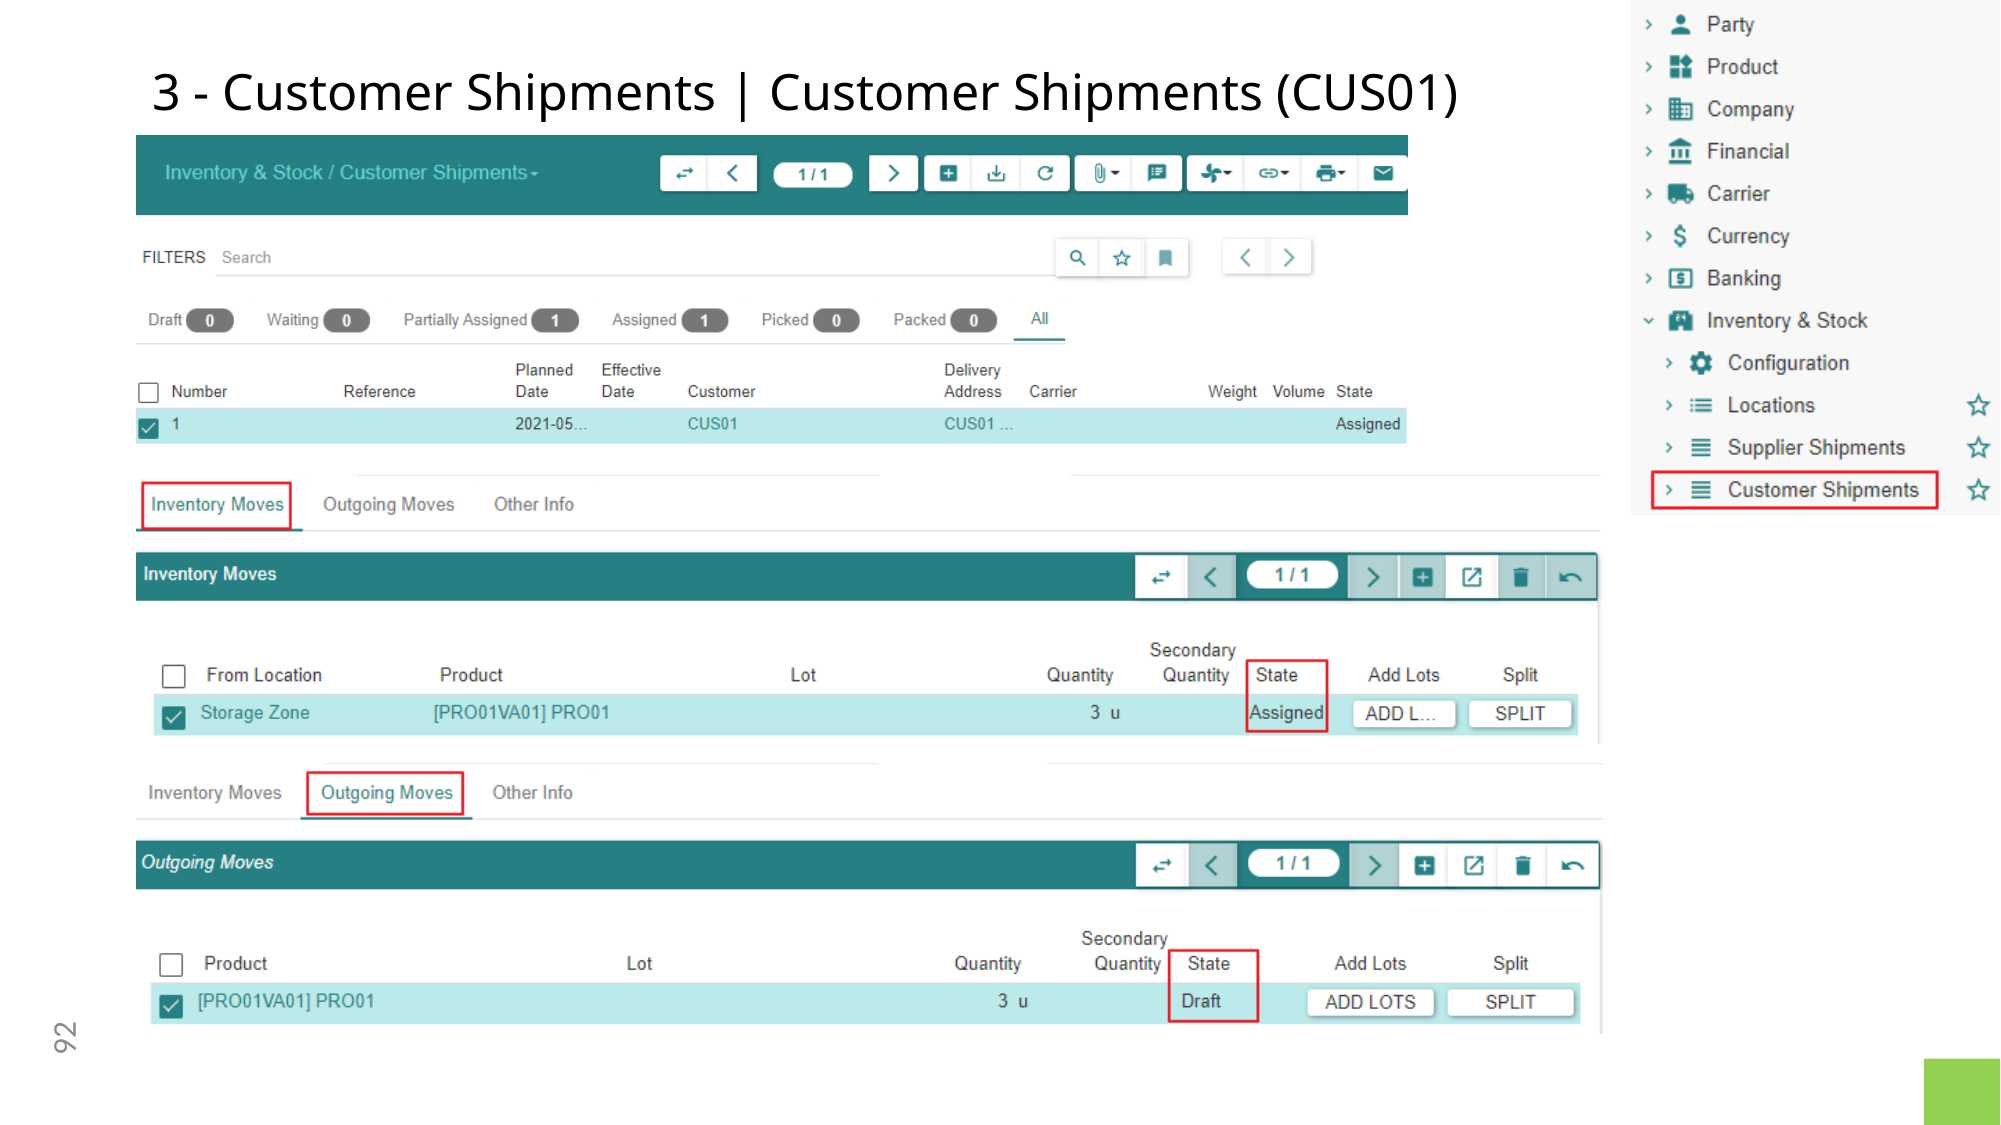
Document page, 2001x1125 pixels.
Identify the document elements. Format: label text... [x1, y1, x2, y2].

picture [136, 135, 1408, 445]
title 3 - Customer Shipments | Customer Shipments (CUS01) [137, 59, 1631, 136]
text_box [1923, 1058, 2000, 1125]
picture [1631, 0, 2000, 516]
picture [136, 763, 1603, 1034]
slide_number 92 [32, 969, 93, 1108]
picture [136, 472, 1624, 744]
